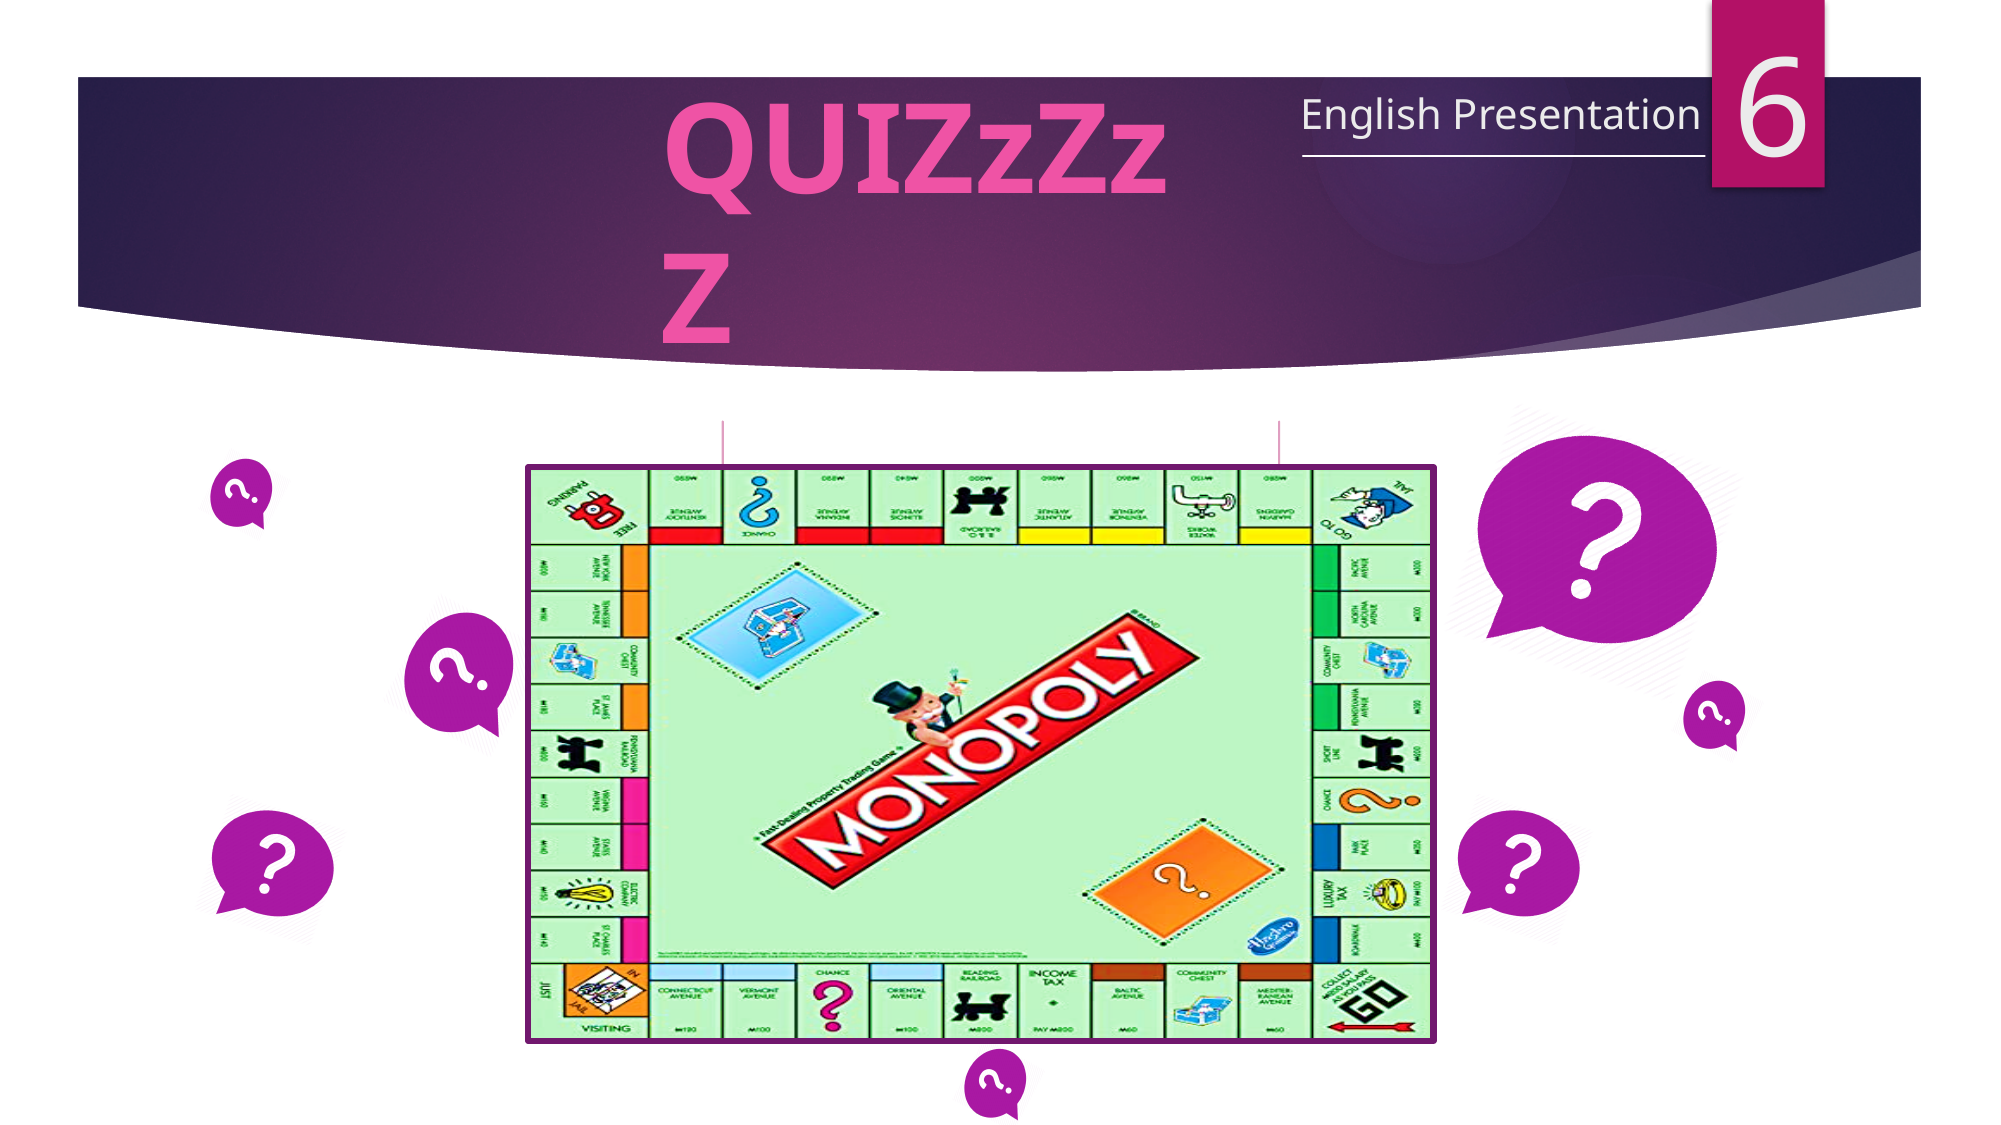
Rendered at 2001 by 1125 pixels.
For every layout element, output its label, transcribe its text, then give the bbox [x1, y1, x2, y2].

picture [1682, 681, 1753, 752]
picture [402, 614, 526, 737]
picture [1454, 808, 1578, 931]
picture [531, 469, 1431, 1039]
picture [209, 808, 333, 931]
title QUIZzZzZ [660, 70, 1242, 367]
picture [1472, 430, 1714, 673]
picture [209, 459, 280, 530]
text_box 16 [1718, 93, 1805, 192]
picture [963, 1049, 1034, 1121]
text_box English Presentation [1254, 63, 1748, 162]
